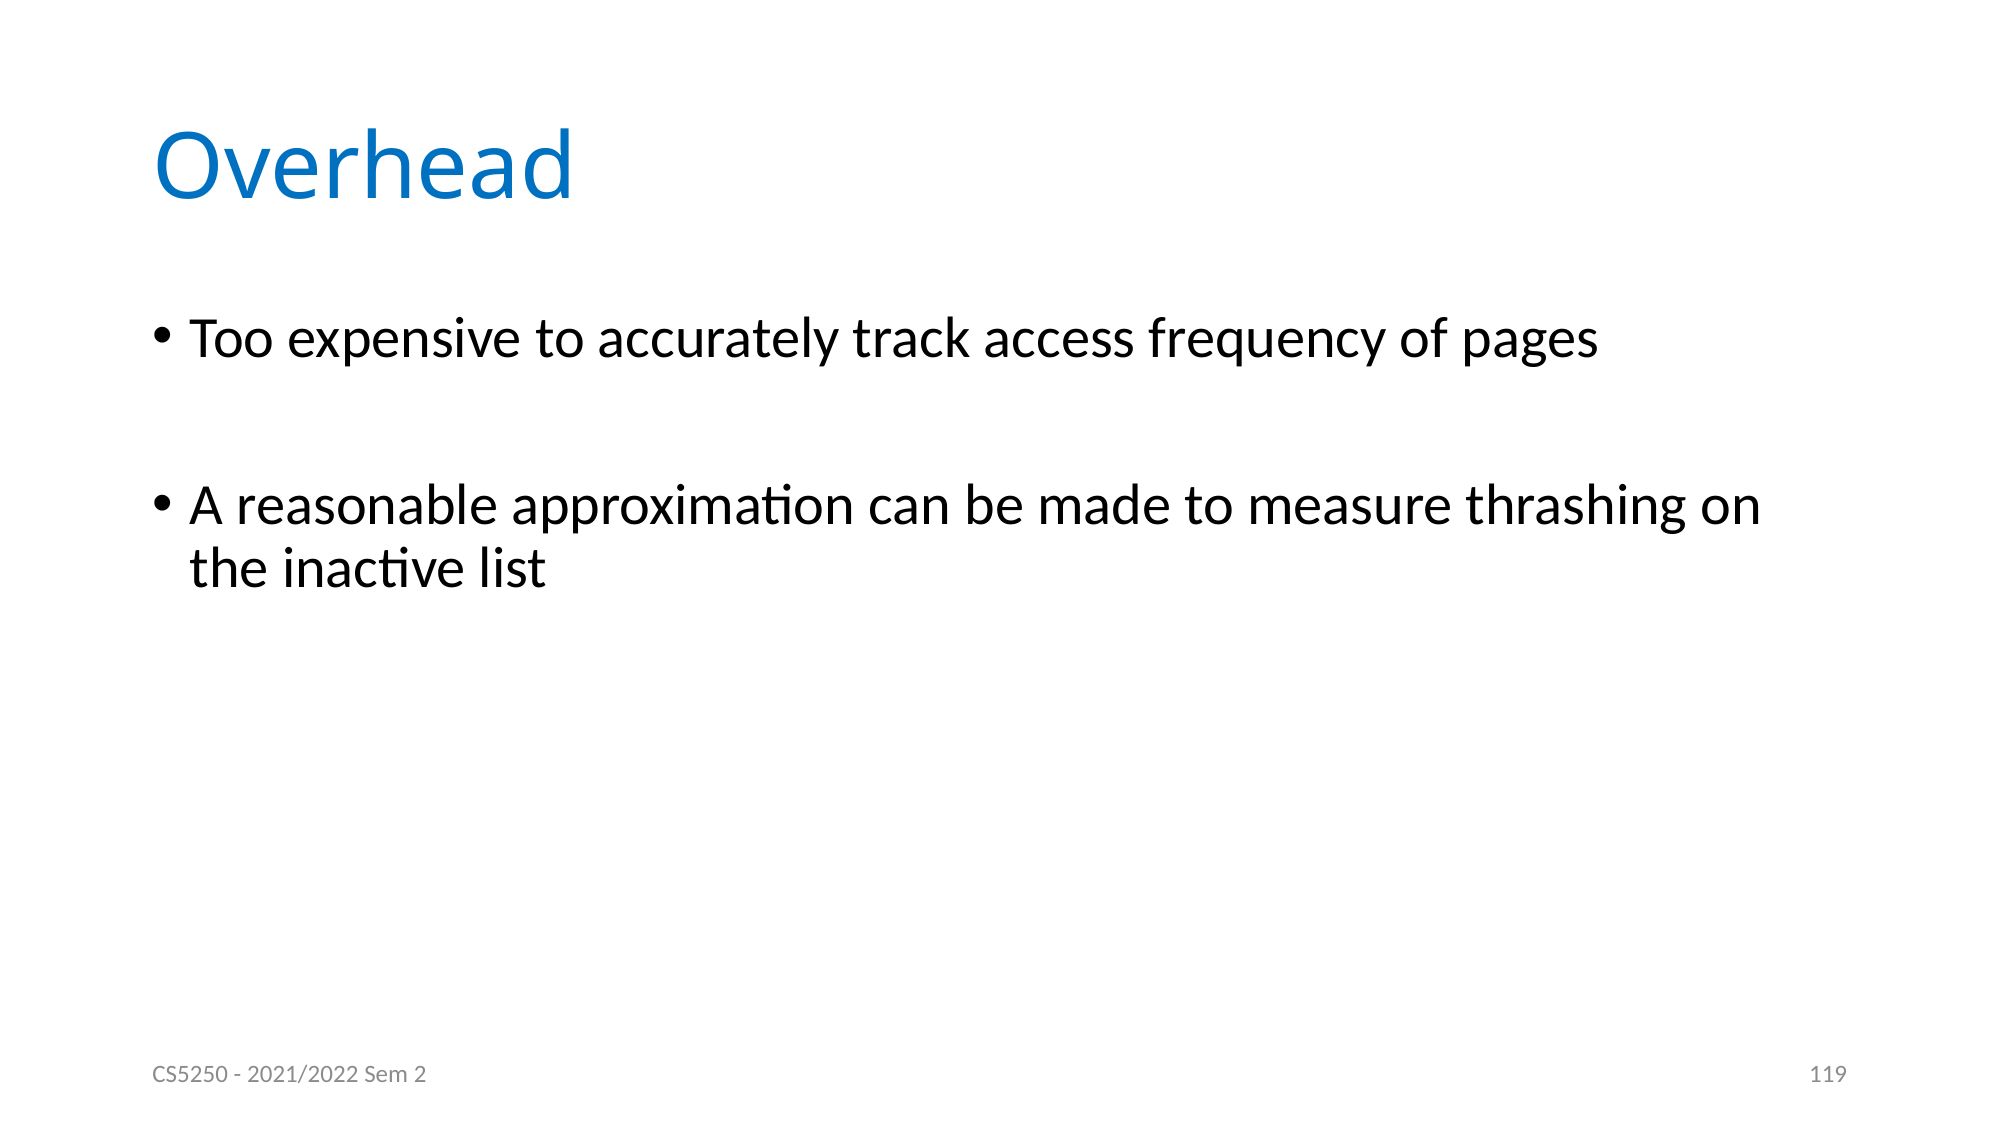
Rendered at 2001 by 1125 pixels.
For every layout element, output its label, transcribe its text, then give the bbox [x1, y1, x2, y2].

list Too expensive to accurately track access frequency of pages A reasonable approximation can be made to measure thrashing on the inactive list [137, 299, 1863, 1014]
slide_number 119 [1412, 1042, 1863, 1103]
title Overhead [137, 59, 1863, 278]
slide_number CS5250 - 2021/2022 Sem 2 [137, 1042, 588, 1103]
